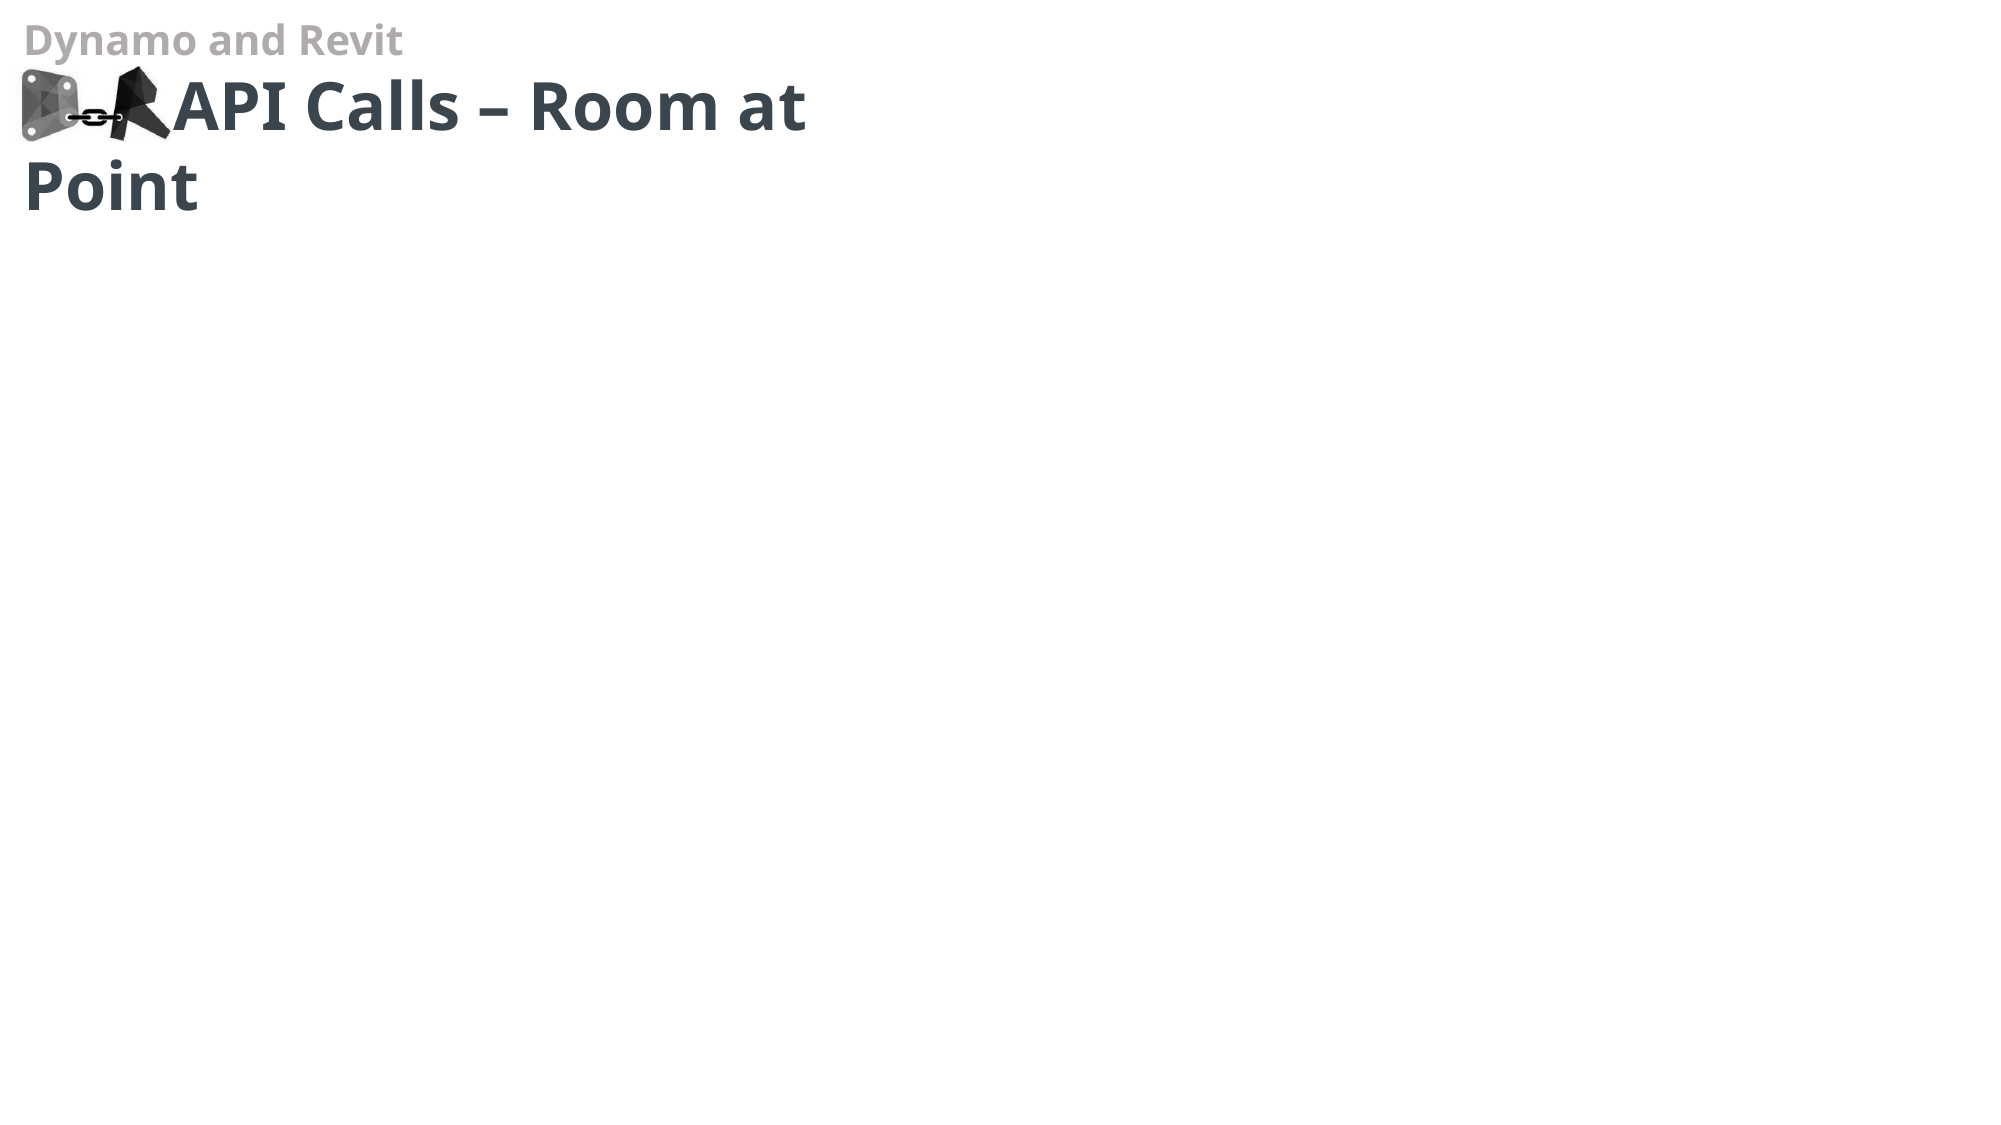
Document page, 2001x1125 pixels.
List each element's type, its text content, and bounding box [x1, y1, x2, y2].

picture [15, 66, 172, 142]
text_box Dynamo and Revit API Calls – Room at Point [8, 6, 926, 232]
